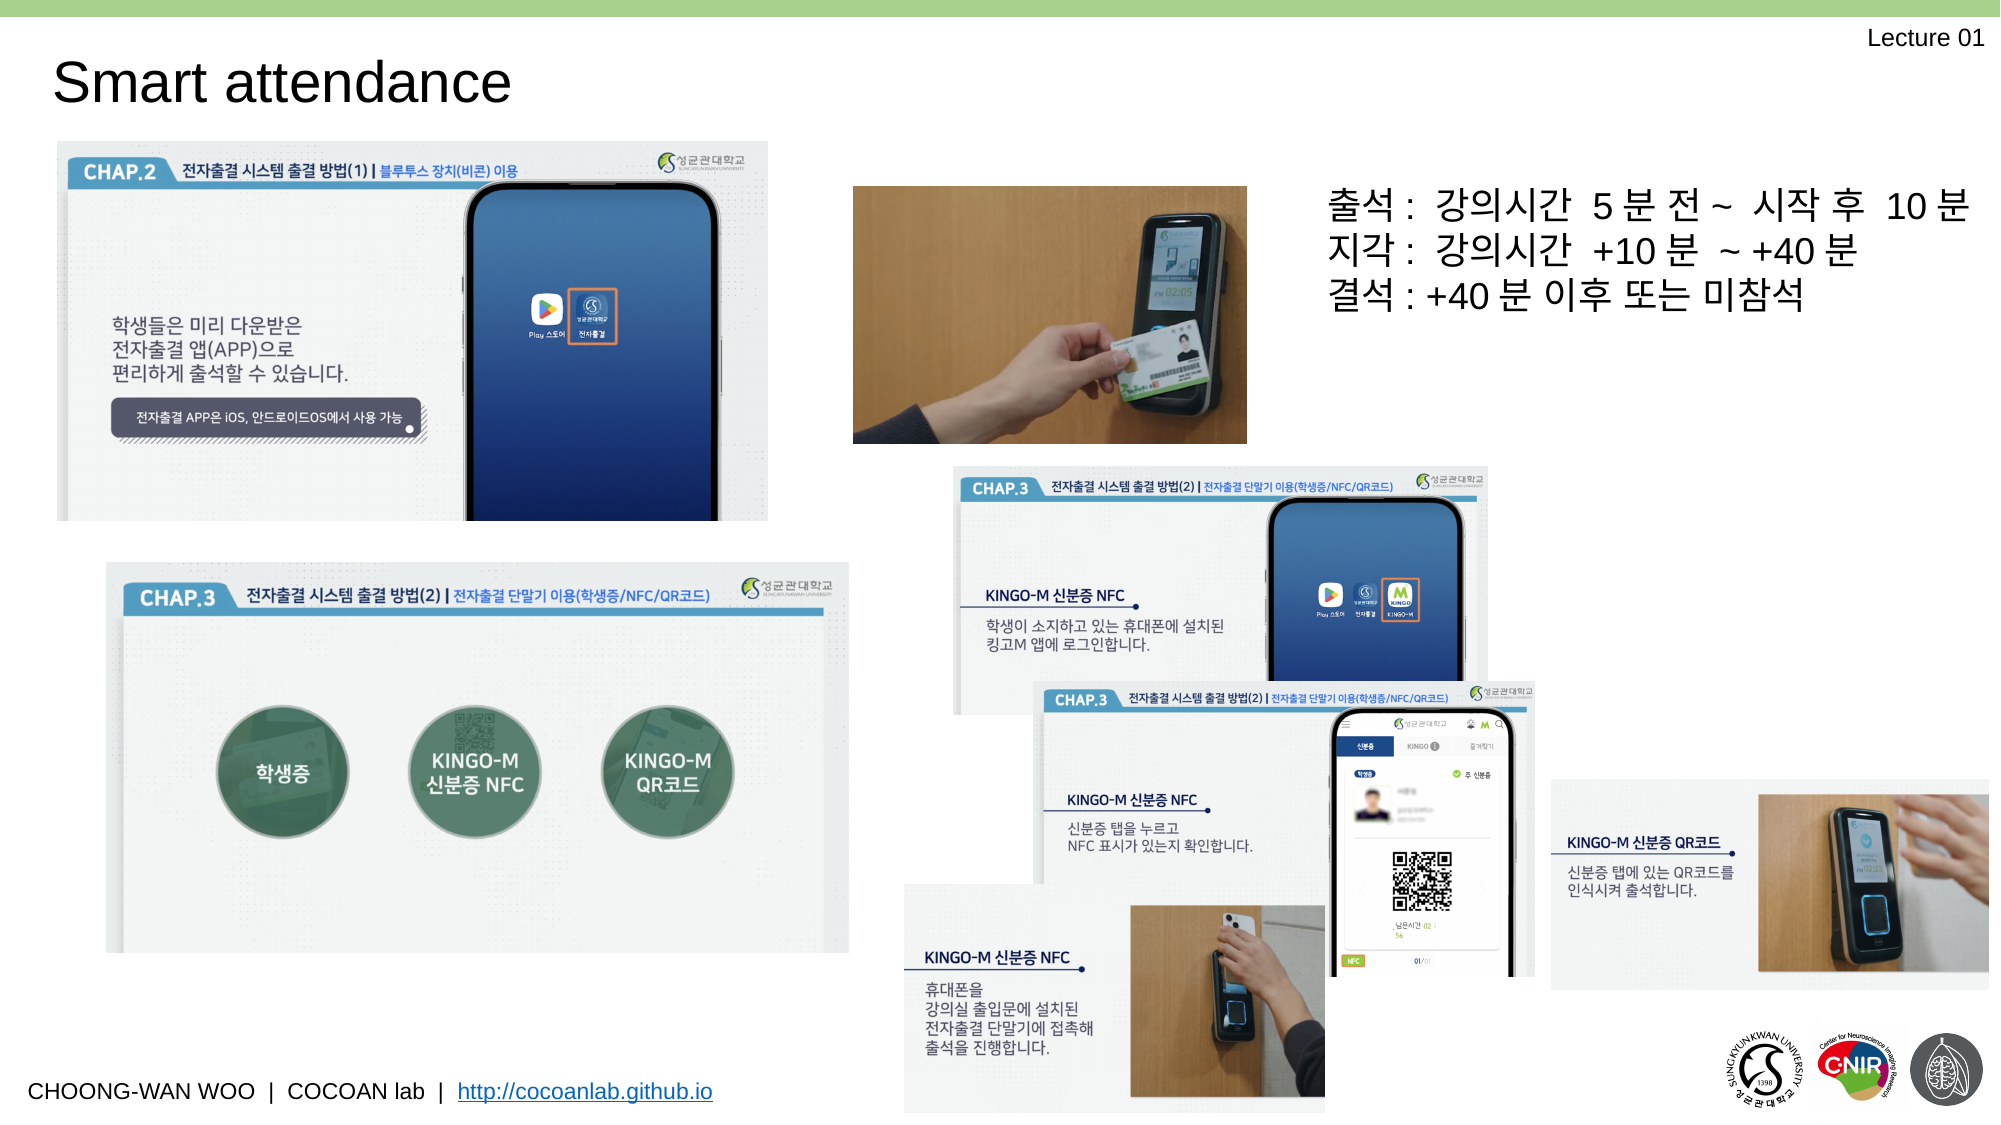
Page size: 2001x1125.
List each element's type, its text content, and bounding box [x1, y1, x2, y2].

picture [1551, 779, 1989, 990]
picture [57, 141, 768, 521]
text_box Smart attendance [38, 36, 529, 122]
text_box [1709, 1014, 1983, 1125]
text_box [0, 0, 2000, 18]
picture [106, 562, 849, 953]
text_box 출석: 강의시간 5분 전~ 시작 후 10분 지각: 강의시간 +10분 ~ +40분 결석: +40분 이후 또는 미참석 [1312, 174, 1986, 325]
text_box CHOONG-WAN WOO | COCOAN lab | http://cocoanlab.github.io [12, 1069, 729, 1112]
picture [853, 186, 1247, 444]
picture [904, 466, 1535, 1113]
text_box Lecture 01 [1623, 13, 2000, 59]
